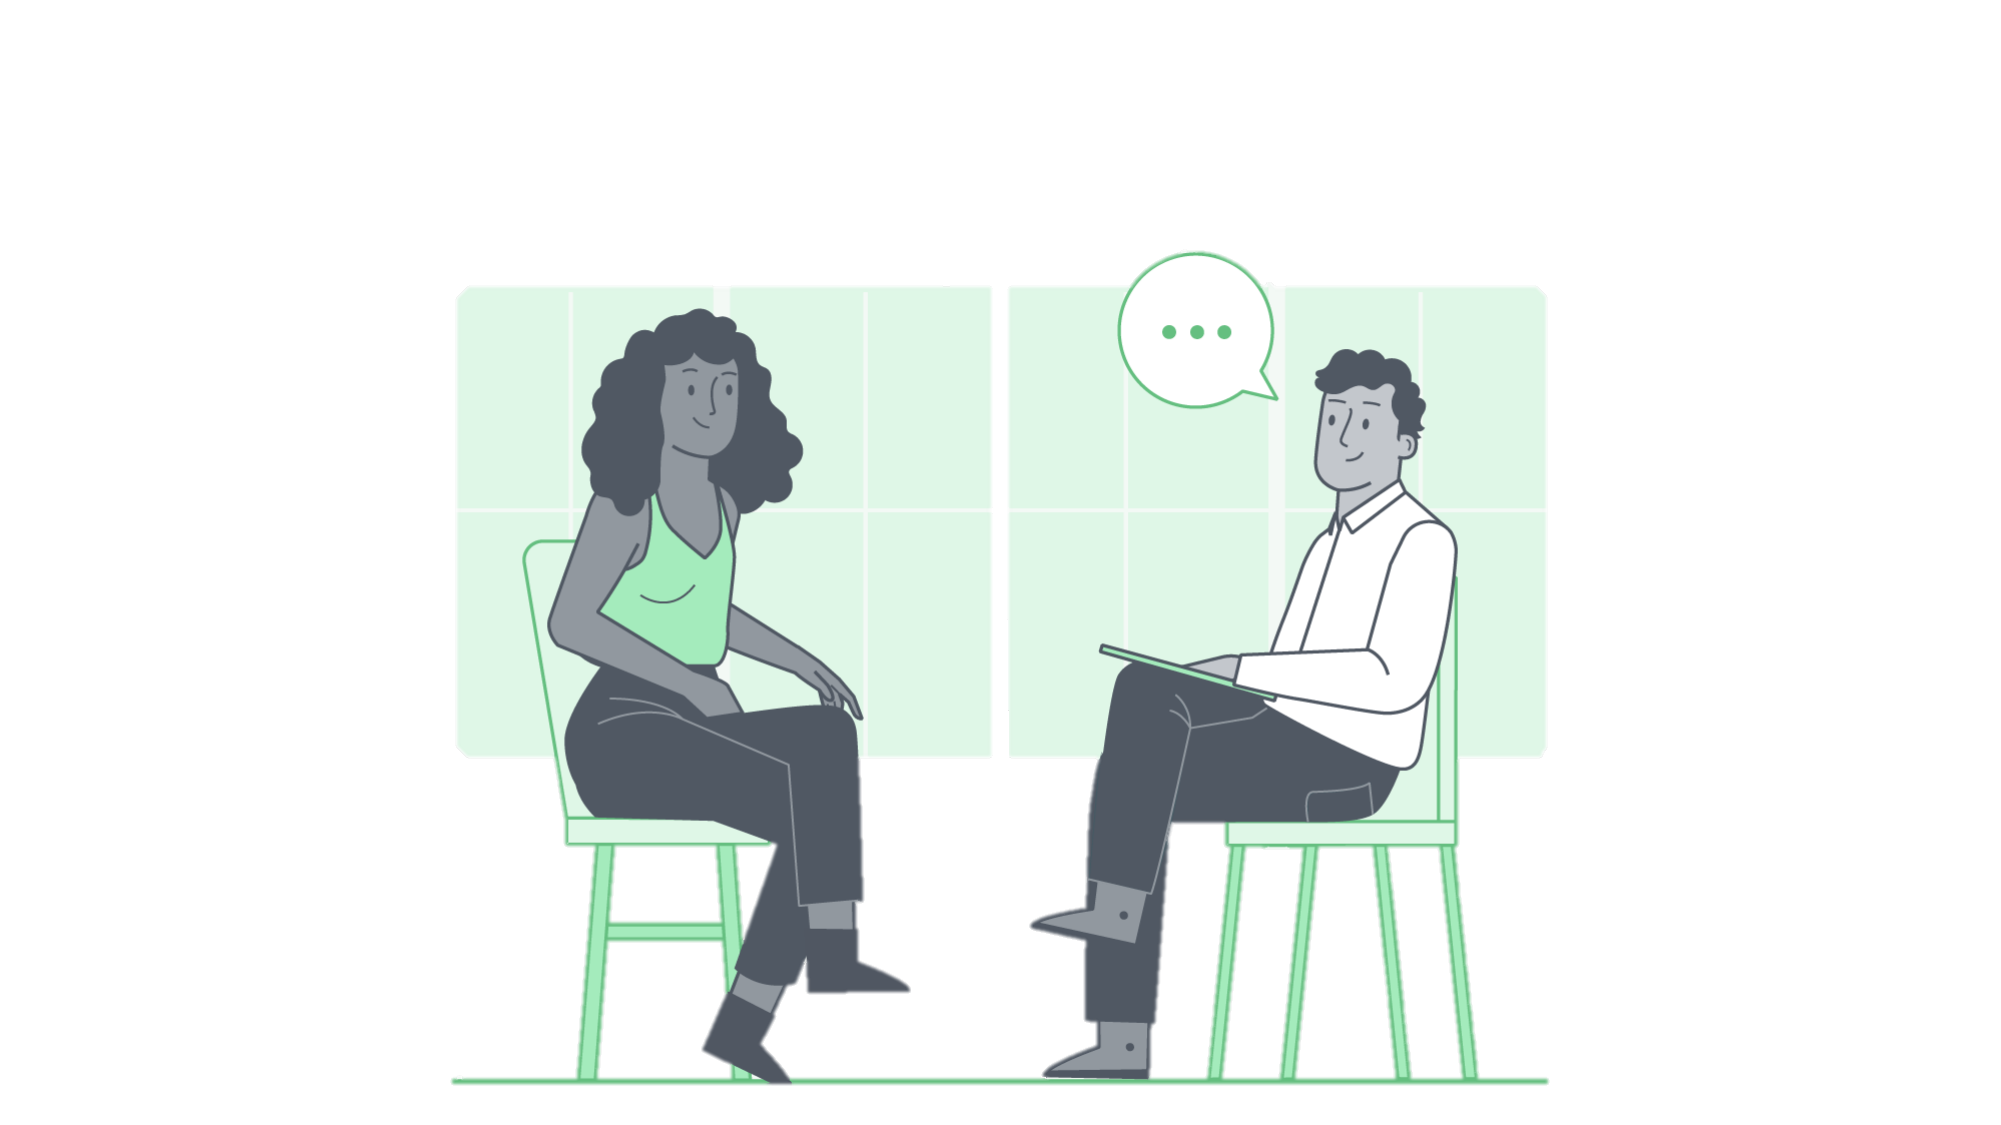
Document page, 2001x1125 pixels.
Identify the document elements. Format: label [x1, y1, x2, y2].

text_box [332, 54, 1668, 1125]
